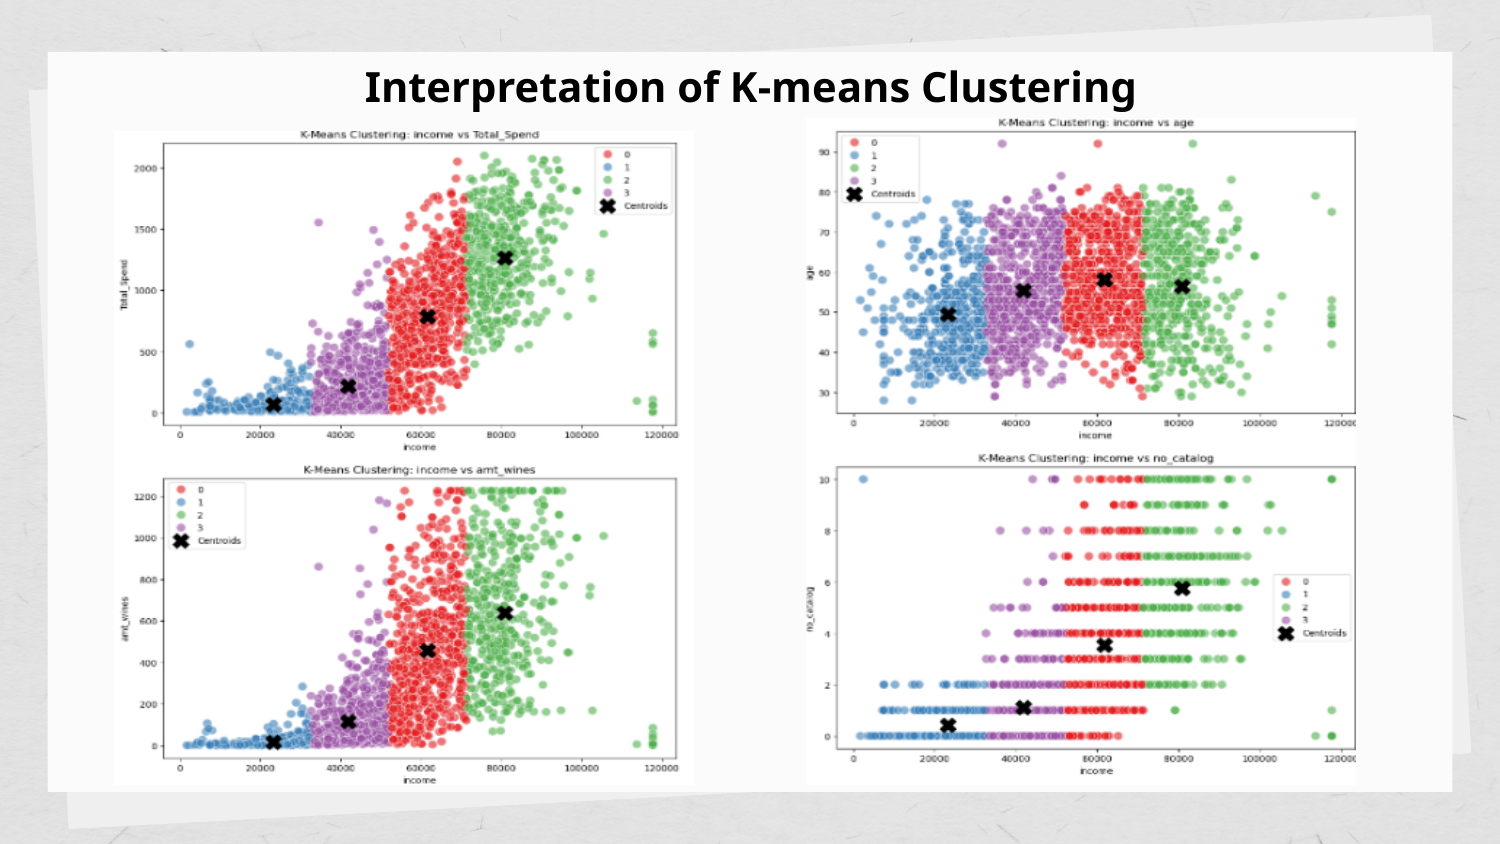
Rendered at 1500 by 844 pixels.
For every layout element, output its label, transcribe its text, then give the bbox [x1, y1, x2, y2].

picture [805, 118, 1356, 785]
picture [113, 130, 694, 785]
text_box Interpretation of K-means Clustering [349, 53, 1318, 118]
